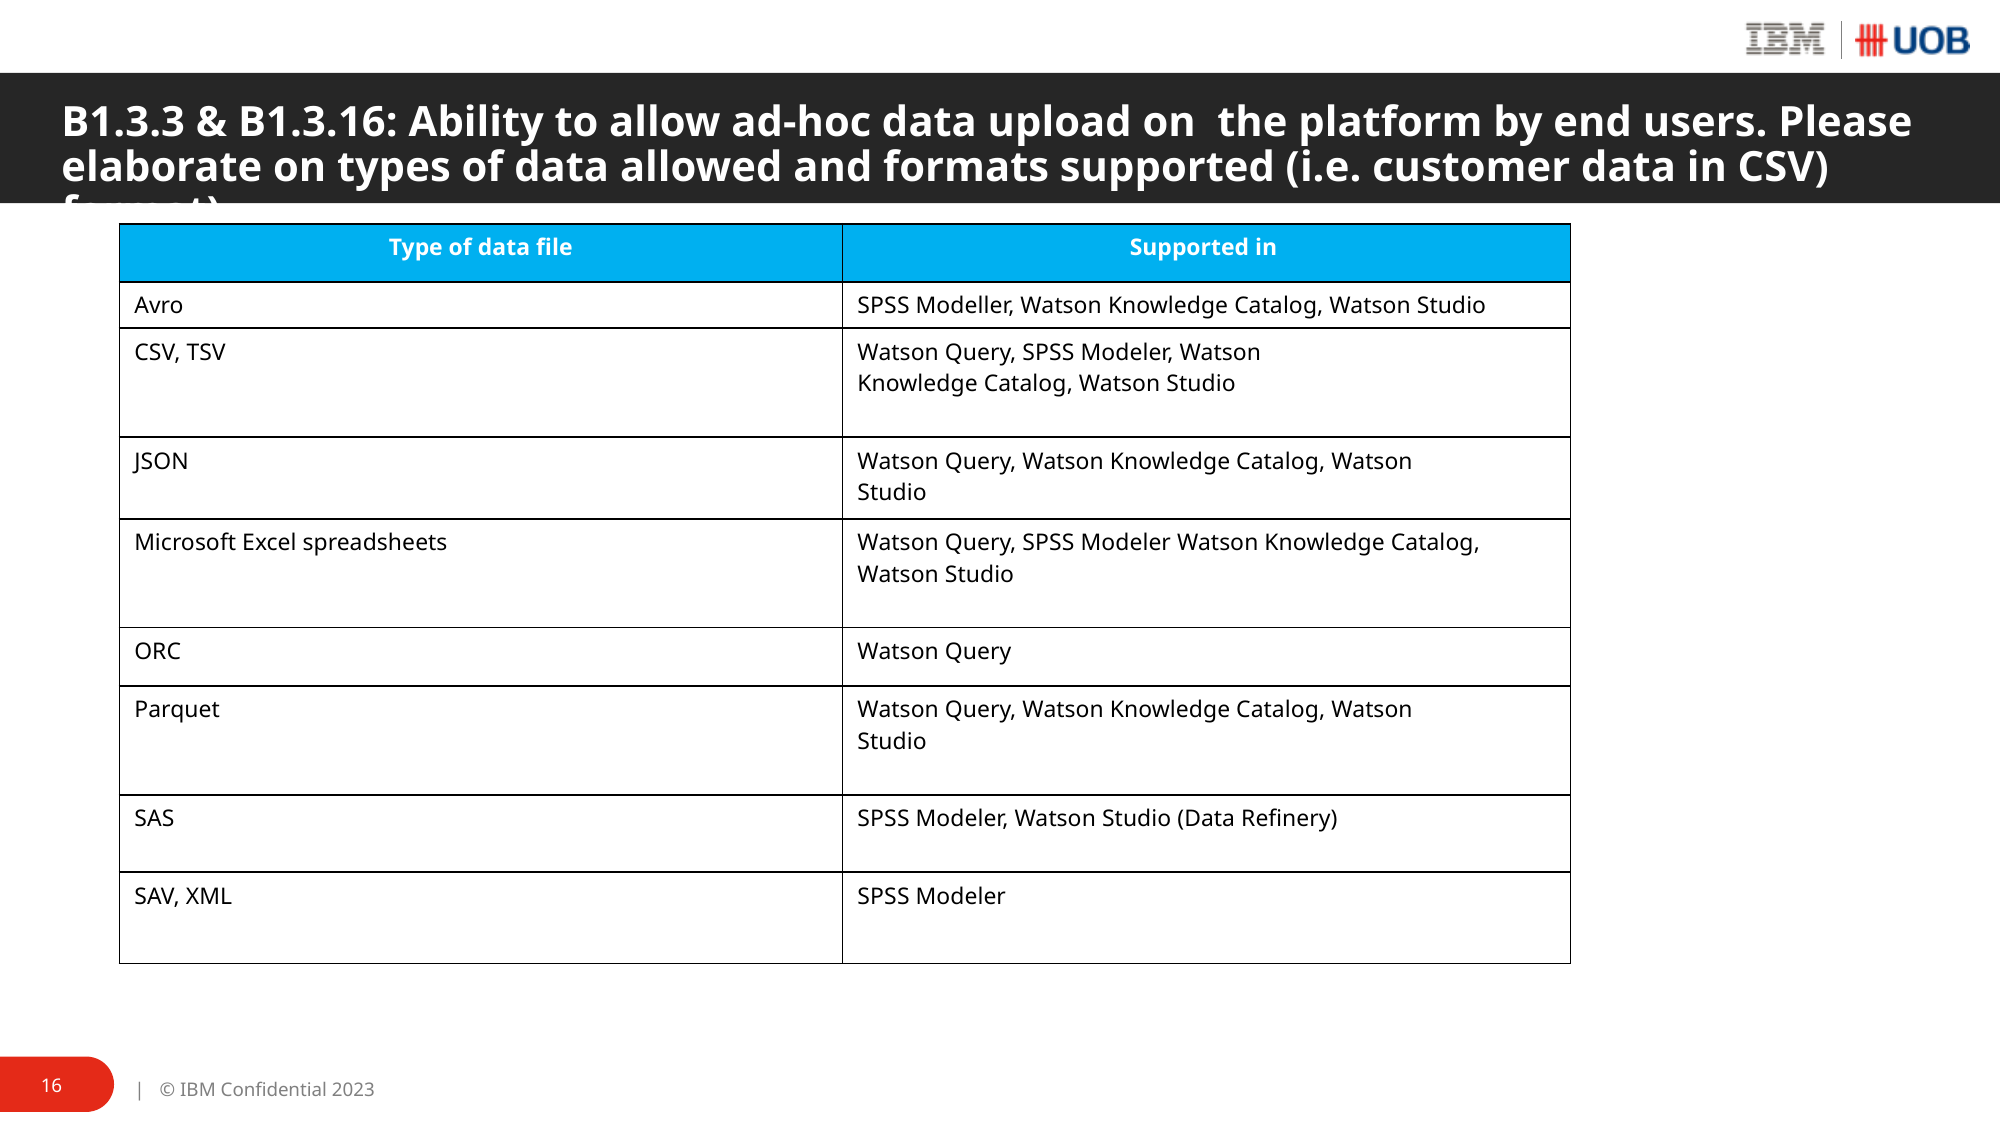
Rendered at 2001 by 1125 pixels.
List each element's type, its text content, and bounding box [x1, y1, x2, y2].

table_cell Watson Query [843, 628, 1570, 685]
table_cell Watson Query, SPSS Modeler Watson Knowledge Catalog, Watson Studio [843, 520, 1570, 627]
table_cell ORC [120, 628, 842, 685]
table_cell Parquet [120, 687, 842, 794]
table_cell JSON [120, 438, 842, 518]
table_cell Avro [120, 283, 842, 327]
title B1.3.3 & B1.3.16: Ability to allow ad-hoc data upload on the platform by end users. Please elaborate on types of data allowed and formats supported (i.e. customer data in CSV) format) [61, 93, 1939, 164]
table_cell SAV, XML [120, 873, 842, 963]
table_cell Watson Query, SPSS Modeler, Watson Knowledge Catalog, Watson Studio [843, 329, 1570, 436]
table_cell SAS [120, 796, 842, 871]
table_cell Watson Query, Watson Knowledge Catalog, Watson Studio [843, 687, 1570, 794]
table_cell SPSS Modeller, Watson Knowledge Catalog, Watson Studio [843, 283, 1570, 327]
table_cell Watson Query, Watson Knowledge Catalog, Watson Studio [843, 438, 1570, 518]
table_cell SPSS Modeler [843, 873, 1570, 963]
table_cell SPSS Modeler, Watson Studio (Data Refinery) [843, 796, 1570, 871]
table_cell CSV, TSV [120, 329, 842, 436]
table_cell Microsoft Excel spreadsheets [120, 520, 842, 627]
picture [1855, 10, 1970, 71]
table_header Type of data file [120, 225, 842, 281]
table_header Supported in [843, 225, 1570, 281]
